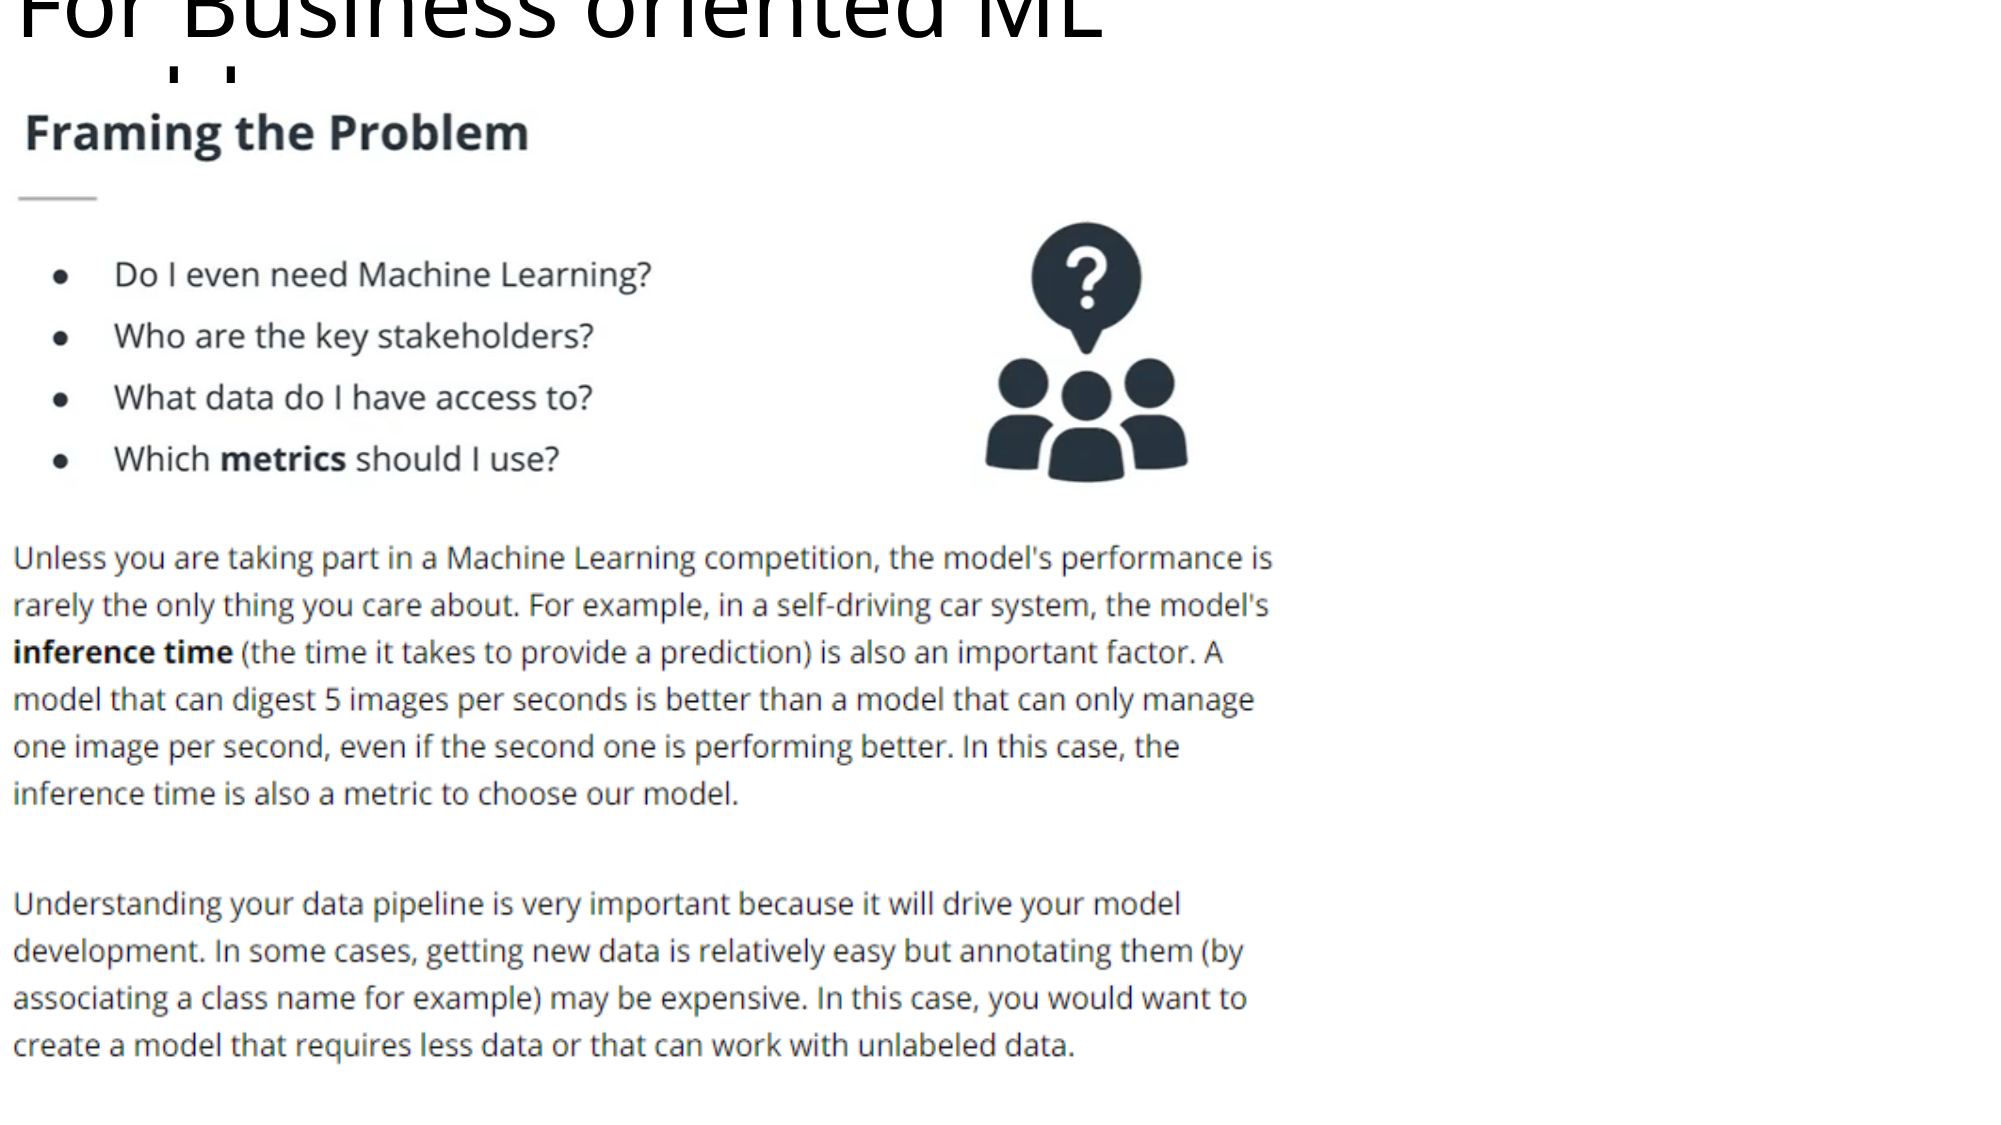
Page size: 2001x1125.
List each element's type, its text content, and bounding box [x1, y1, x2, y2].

picture [0, 83, 1405, 1094]
title For Business oriented ML problems: [0, 0, 1503, 149]
